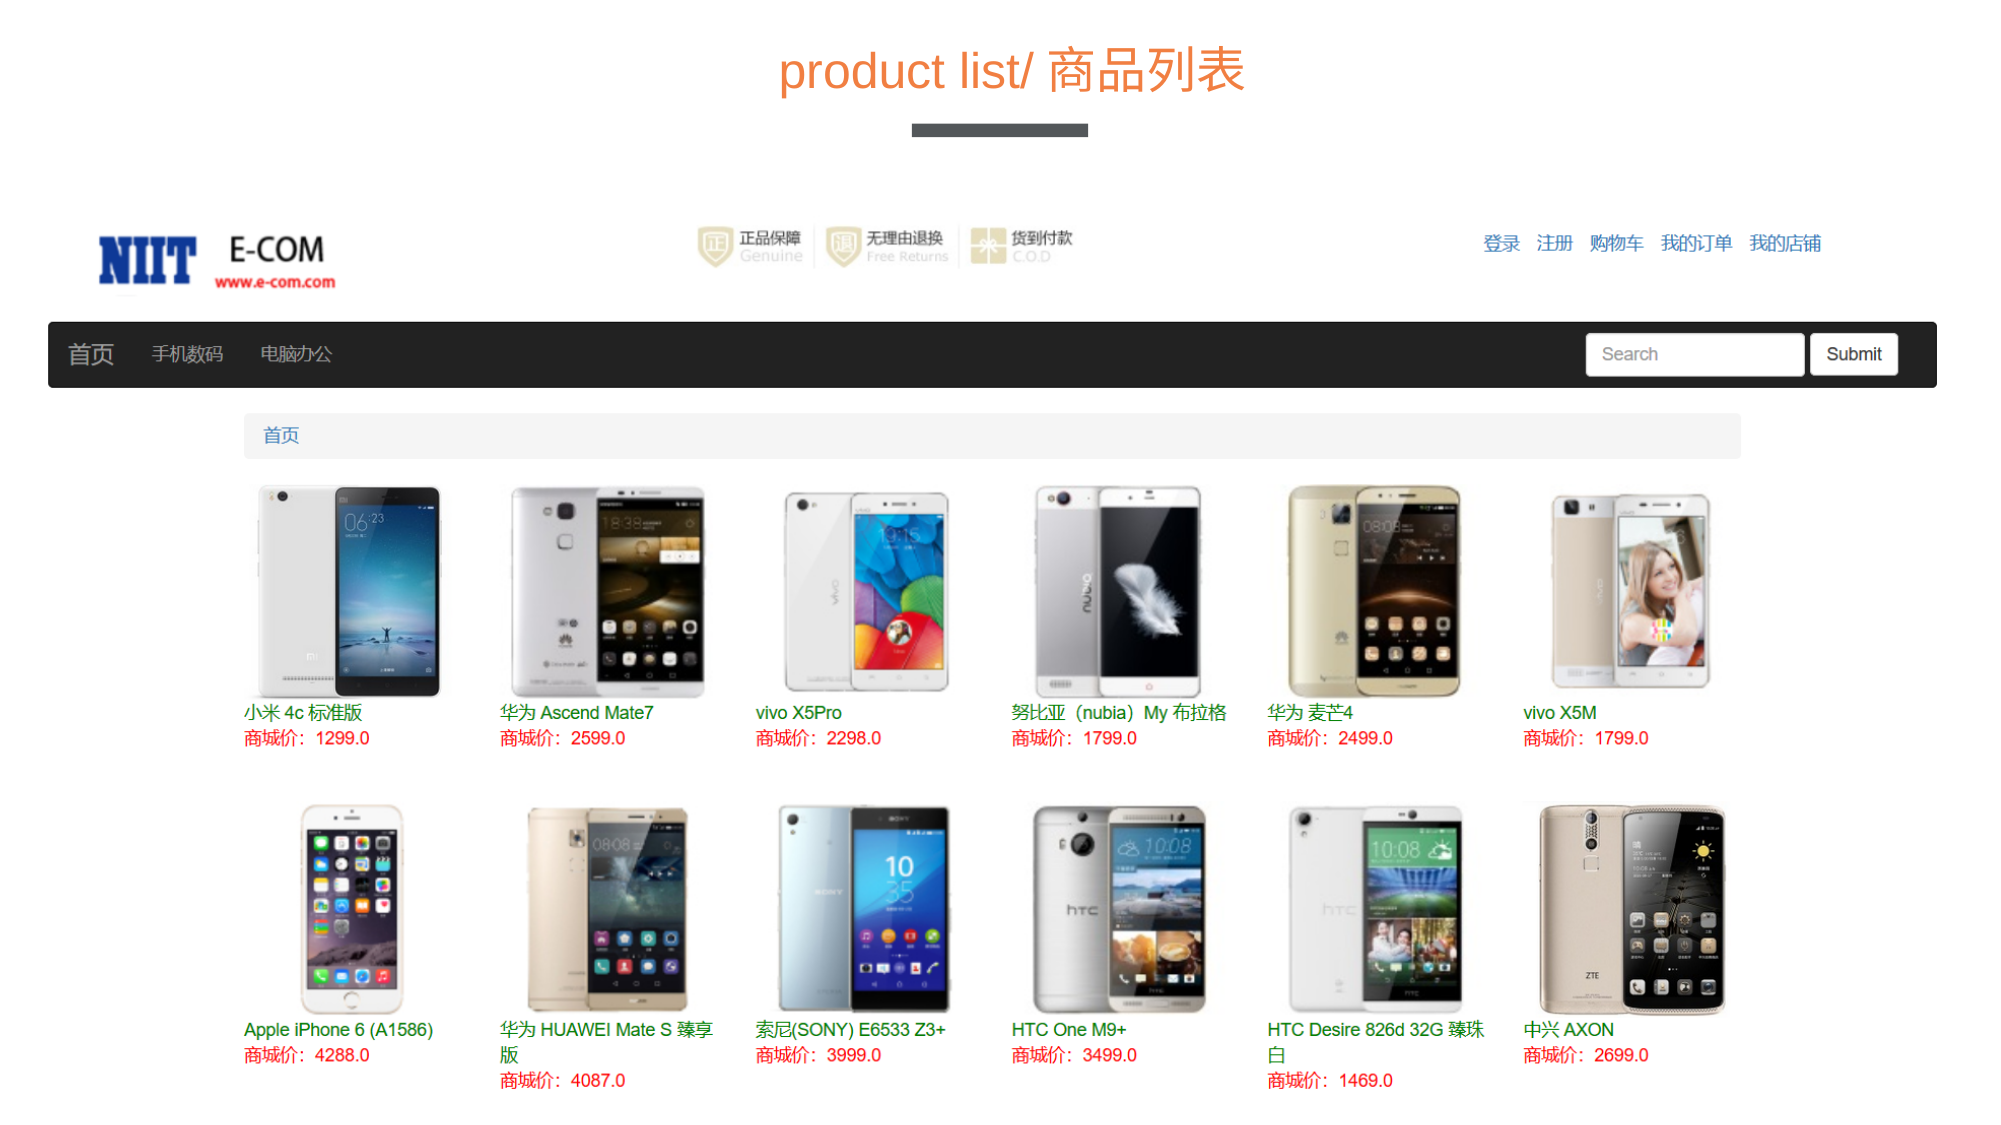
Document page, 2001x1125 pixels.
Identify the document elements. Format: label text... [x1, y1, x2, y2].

text_box [910, 121, 1090, 139]
text_box product list/商品列表 [763, 30, 1338, 106]
picture [34, 209, 1943, 1099]
